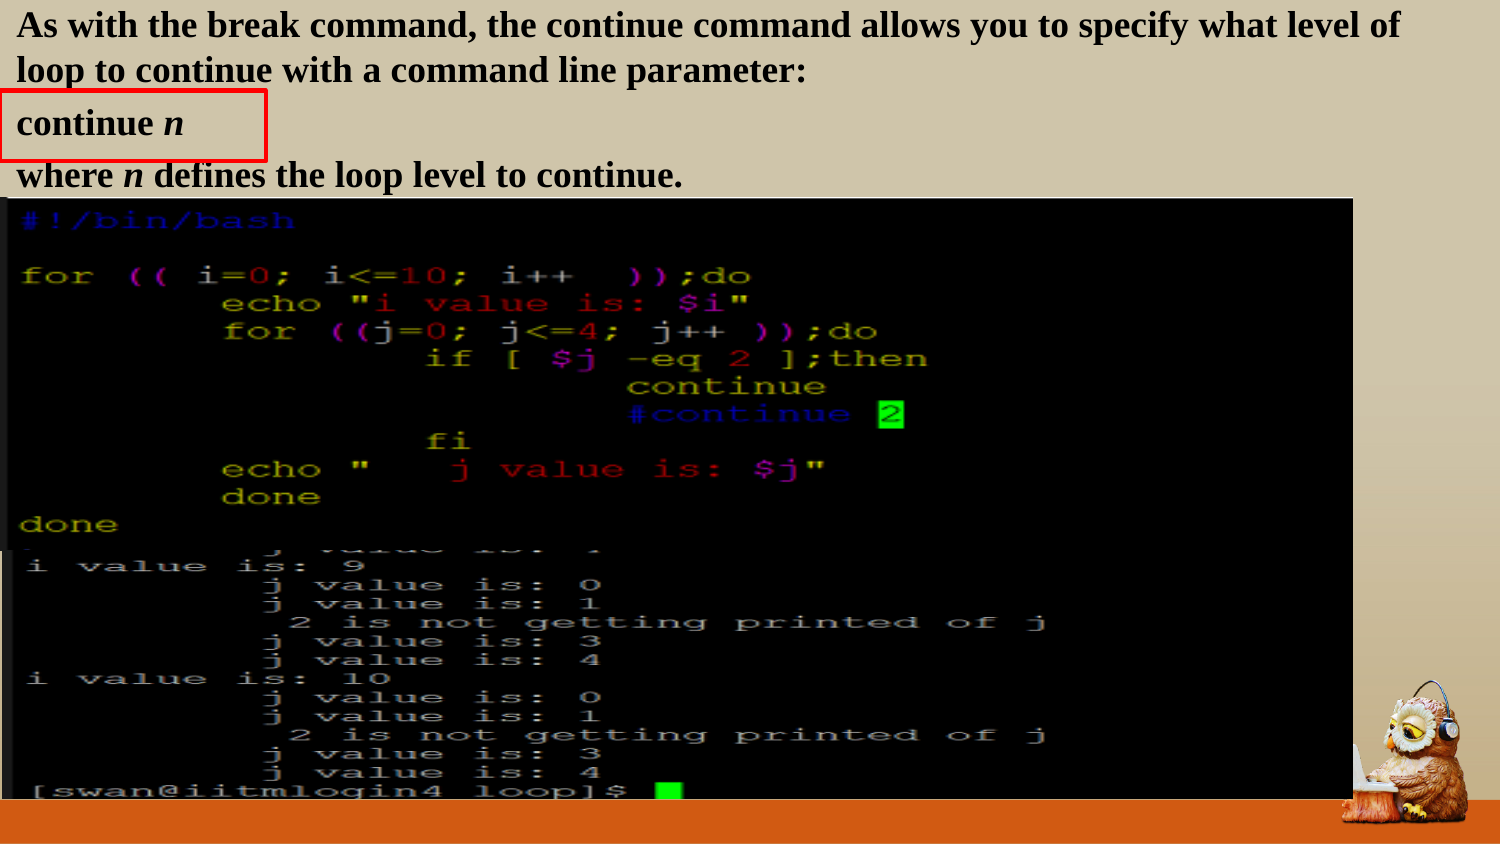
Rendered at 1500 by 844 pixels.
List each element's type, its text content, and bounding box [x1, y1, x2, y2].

list As with the break command, the continue command allows you to specify what level of loop to continue with a command line parameter: continue n where n defines the loop level to continue. [1, 0, 1500, 793]
picture [0, 163, 1500, 826]
text_box [0, 88, 268, 163]
